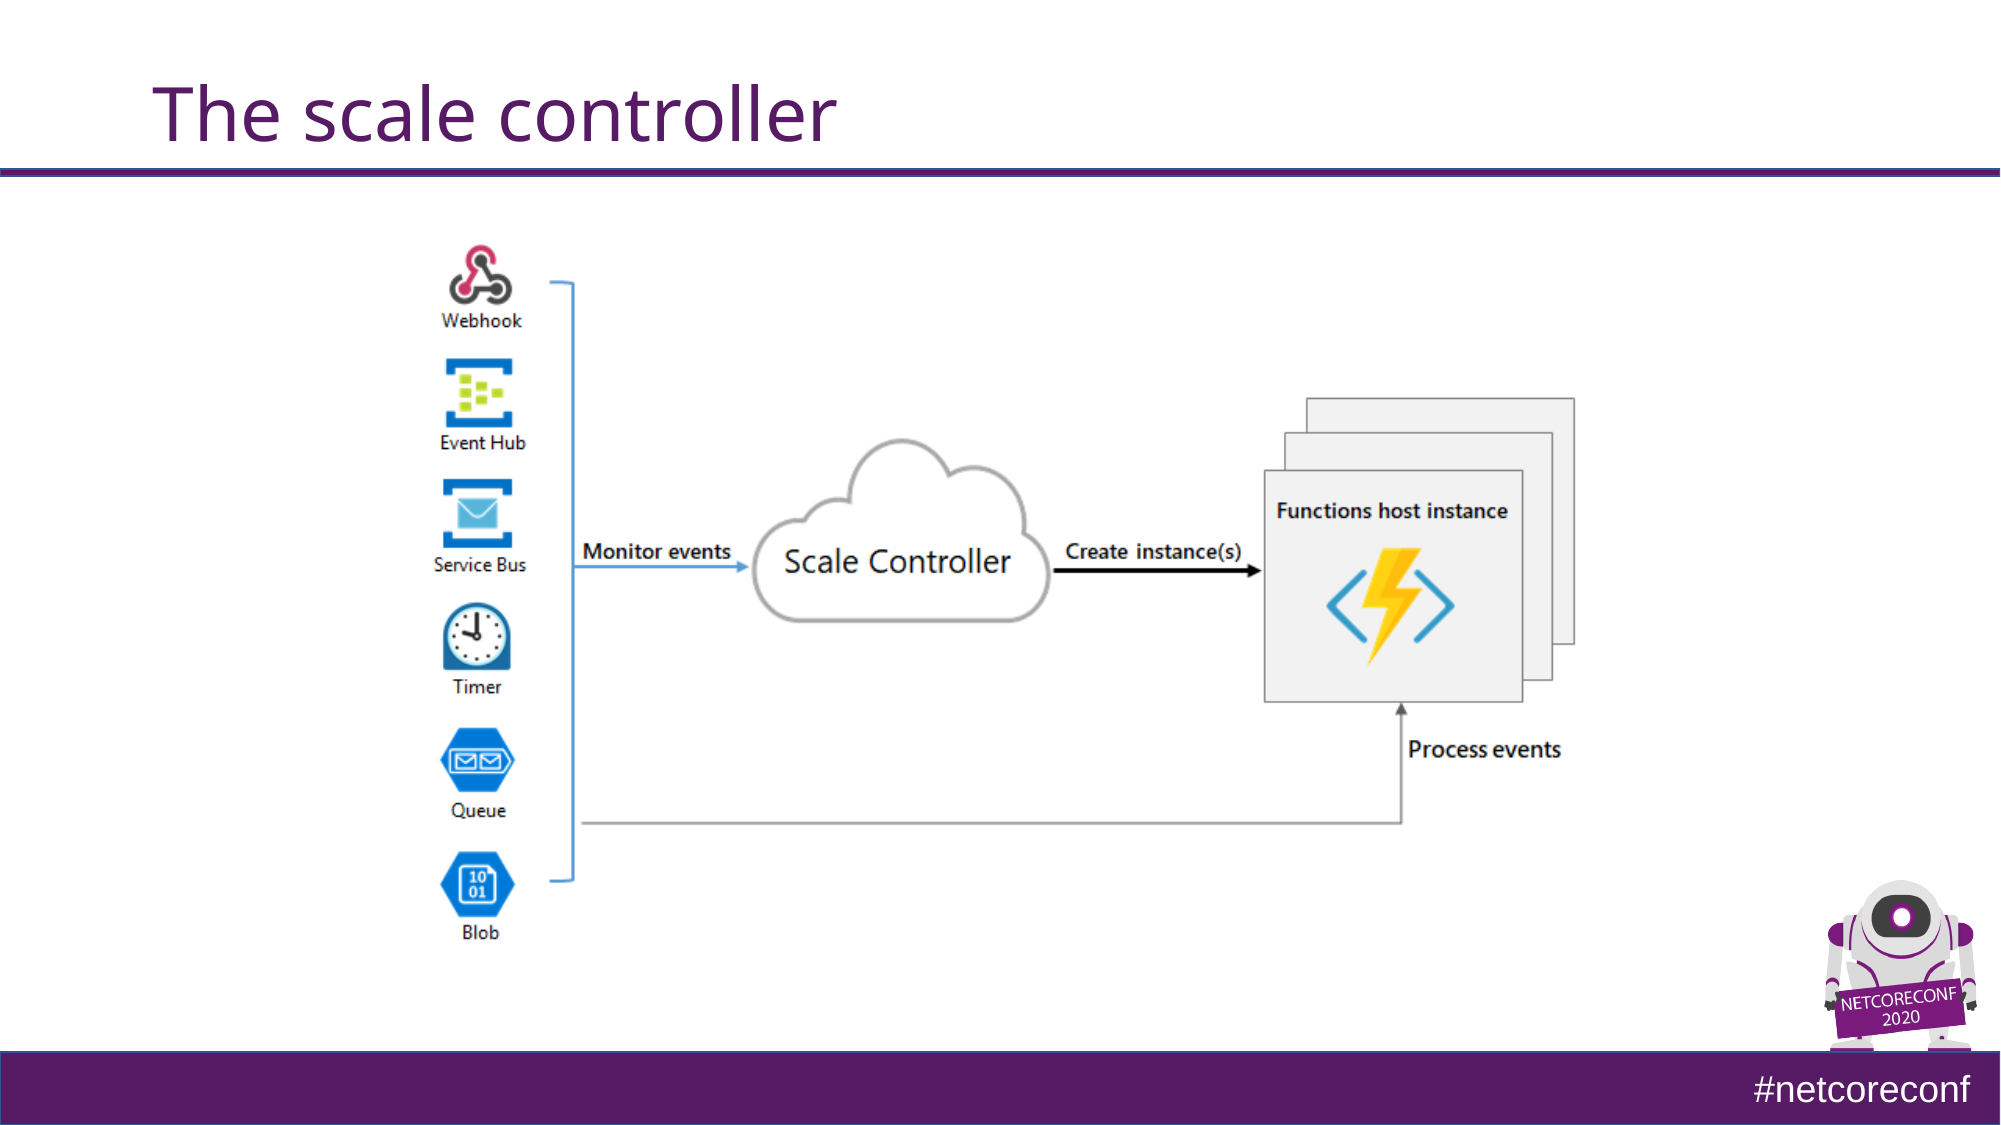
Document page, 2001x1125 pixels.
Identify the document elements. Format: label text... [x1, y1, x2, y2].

picture [1824, 880, 1977, 1051]
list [406, 243, 1594, 955]
title The scale controller [137, 20, 1863, 213]
